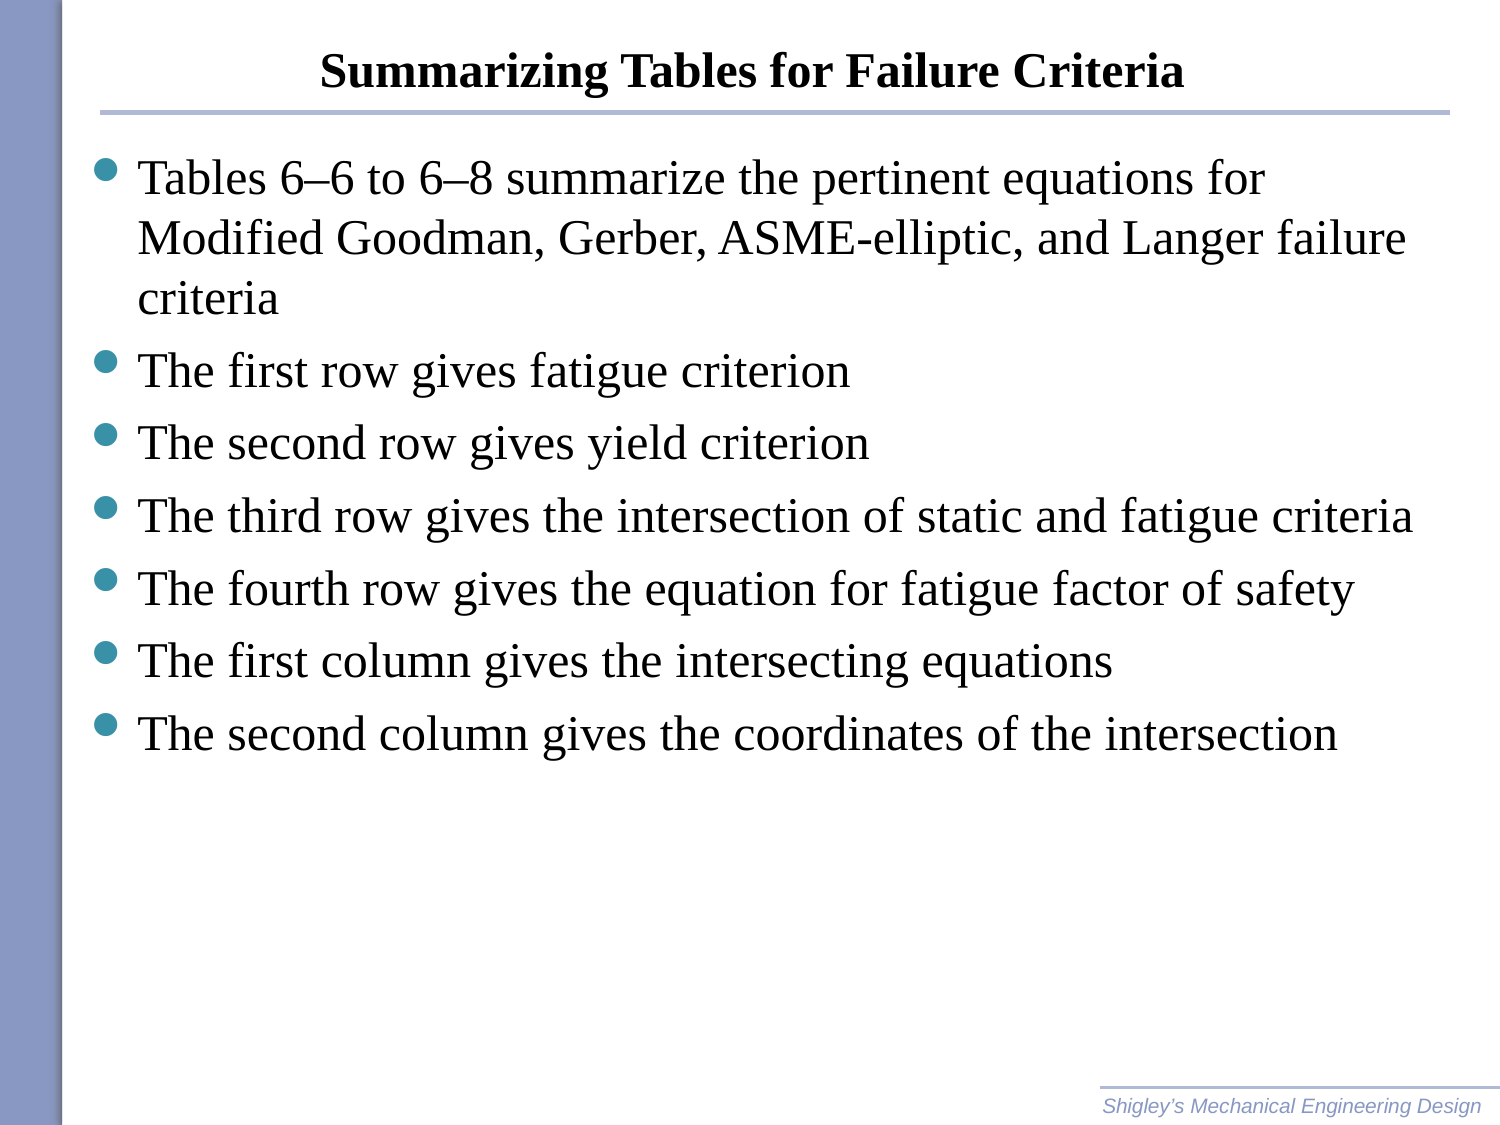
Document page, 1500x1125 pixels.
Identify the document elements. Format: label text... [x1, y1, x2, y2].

list Tables 6–6 to 6–8 summarize the pertinent equations for Modified Goodman, Gerber, ASME-elliptic, and Langer failure criteria The first row gives fatigue criterion The second row gives yield criterion The third row gives the intersection of static and fatigue criteria The fourth row gives the equation for fatigue factor of safety The first column gives the intersecting equations The second column gives the coordinates of the intersection [62, 137, 1475, 1088]
title Summarizing Tables for Failure Criteria [137, 30, 1368, 106]
footer Shigley’s Mechanical Engineering Design [1087, 1074, 1500, 1125]
